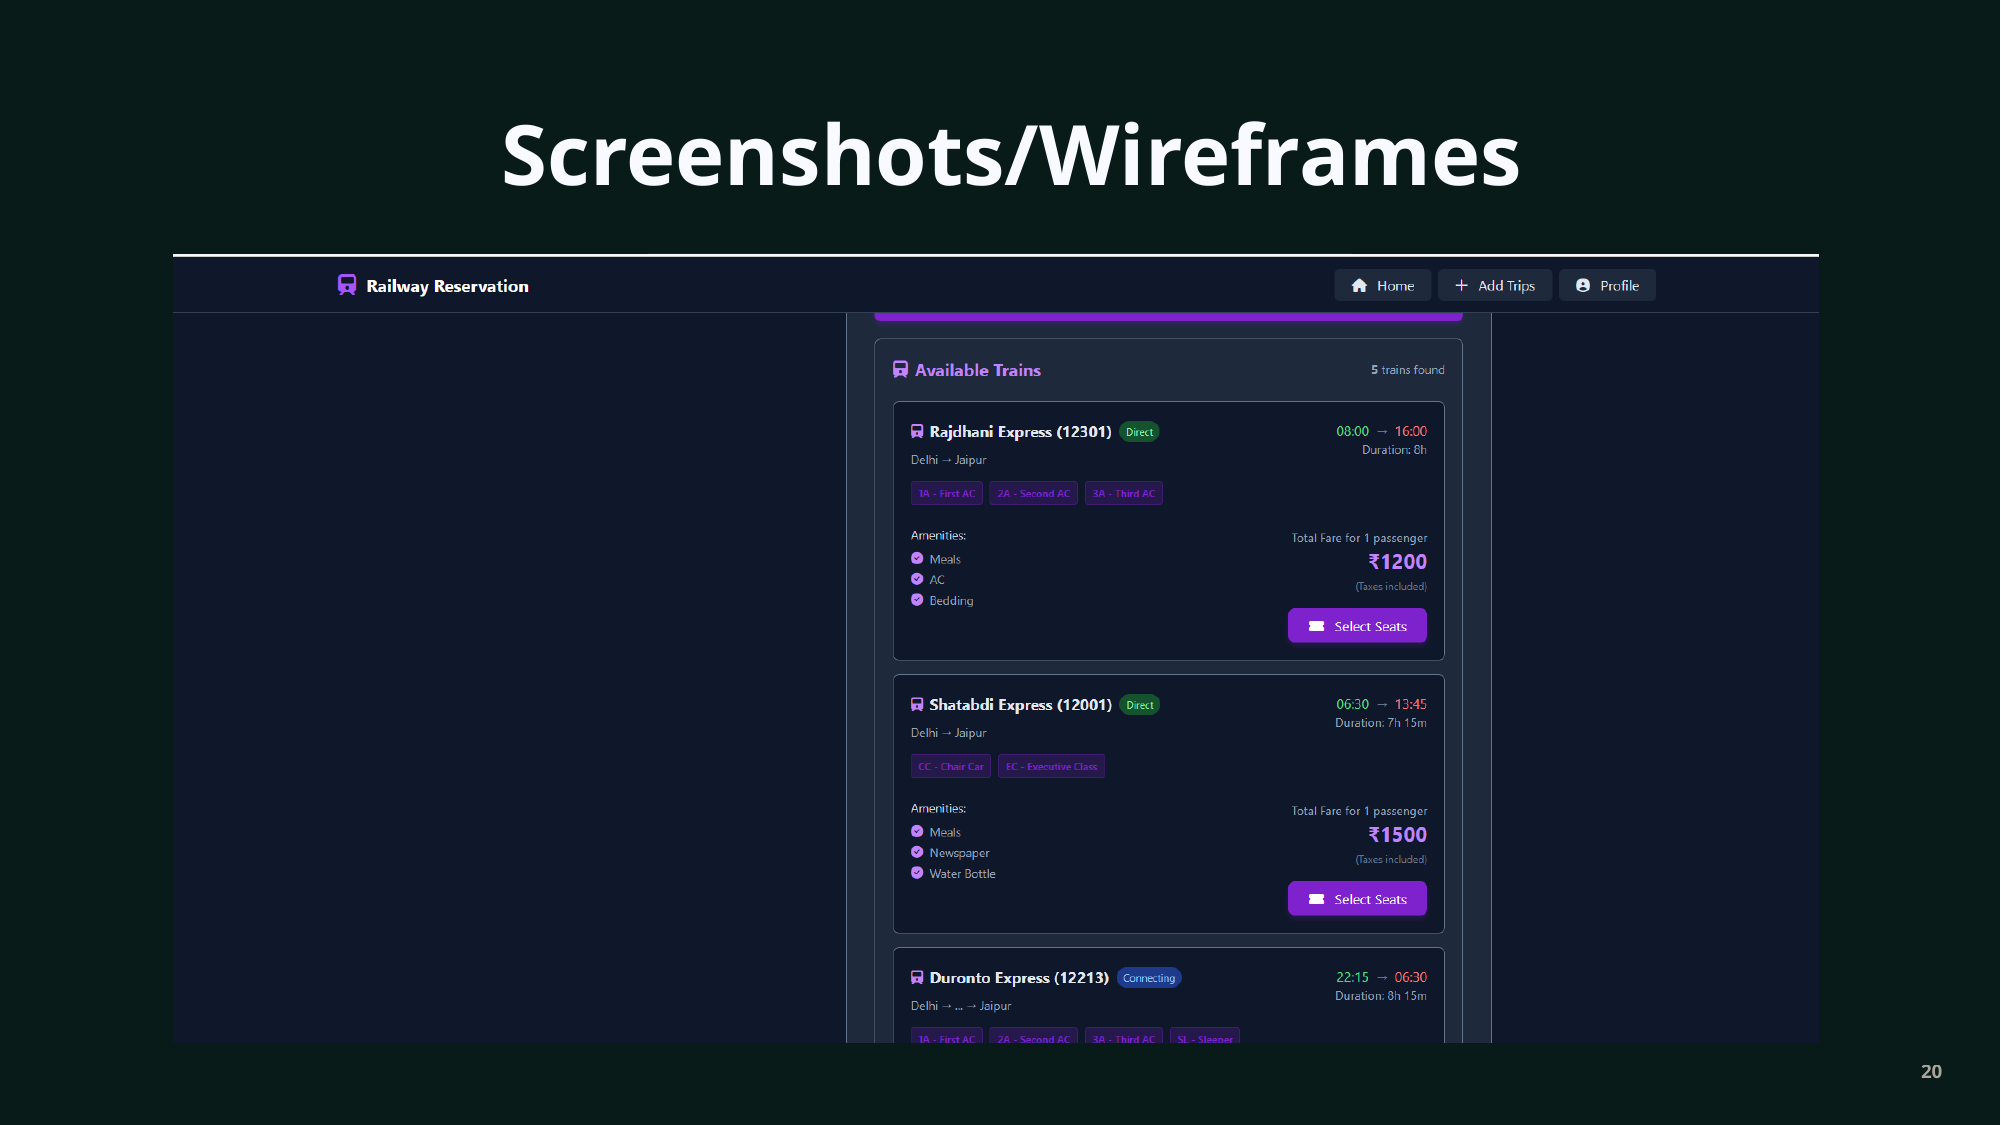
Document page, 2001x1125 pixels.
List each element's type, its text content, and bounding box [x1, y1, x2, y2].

slide_number 20 [1725, 1042, 1958, 1103]
picture [173, 254, 1819, 1043]
title Screenshots/Wireframes [138, 90, 1864, 213]
